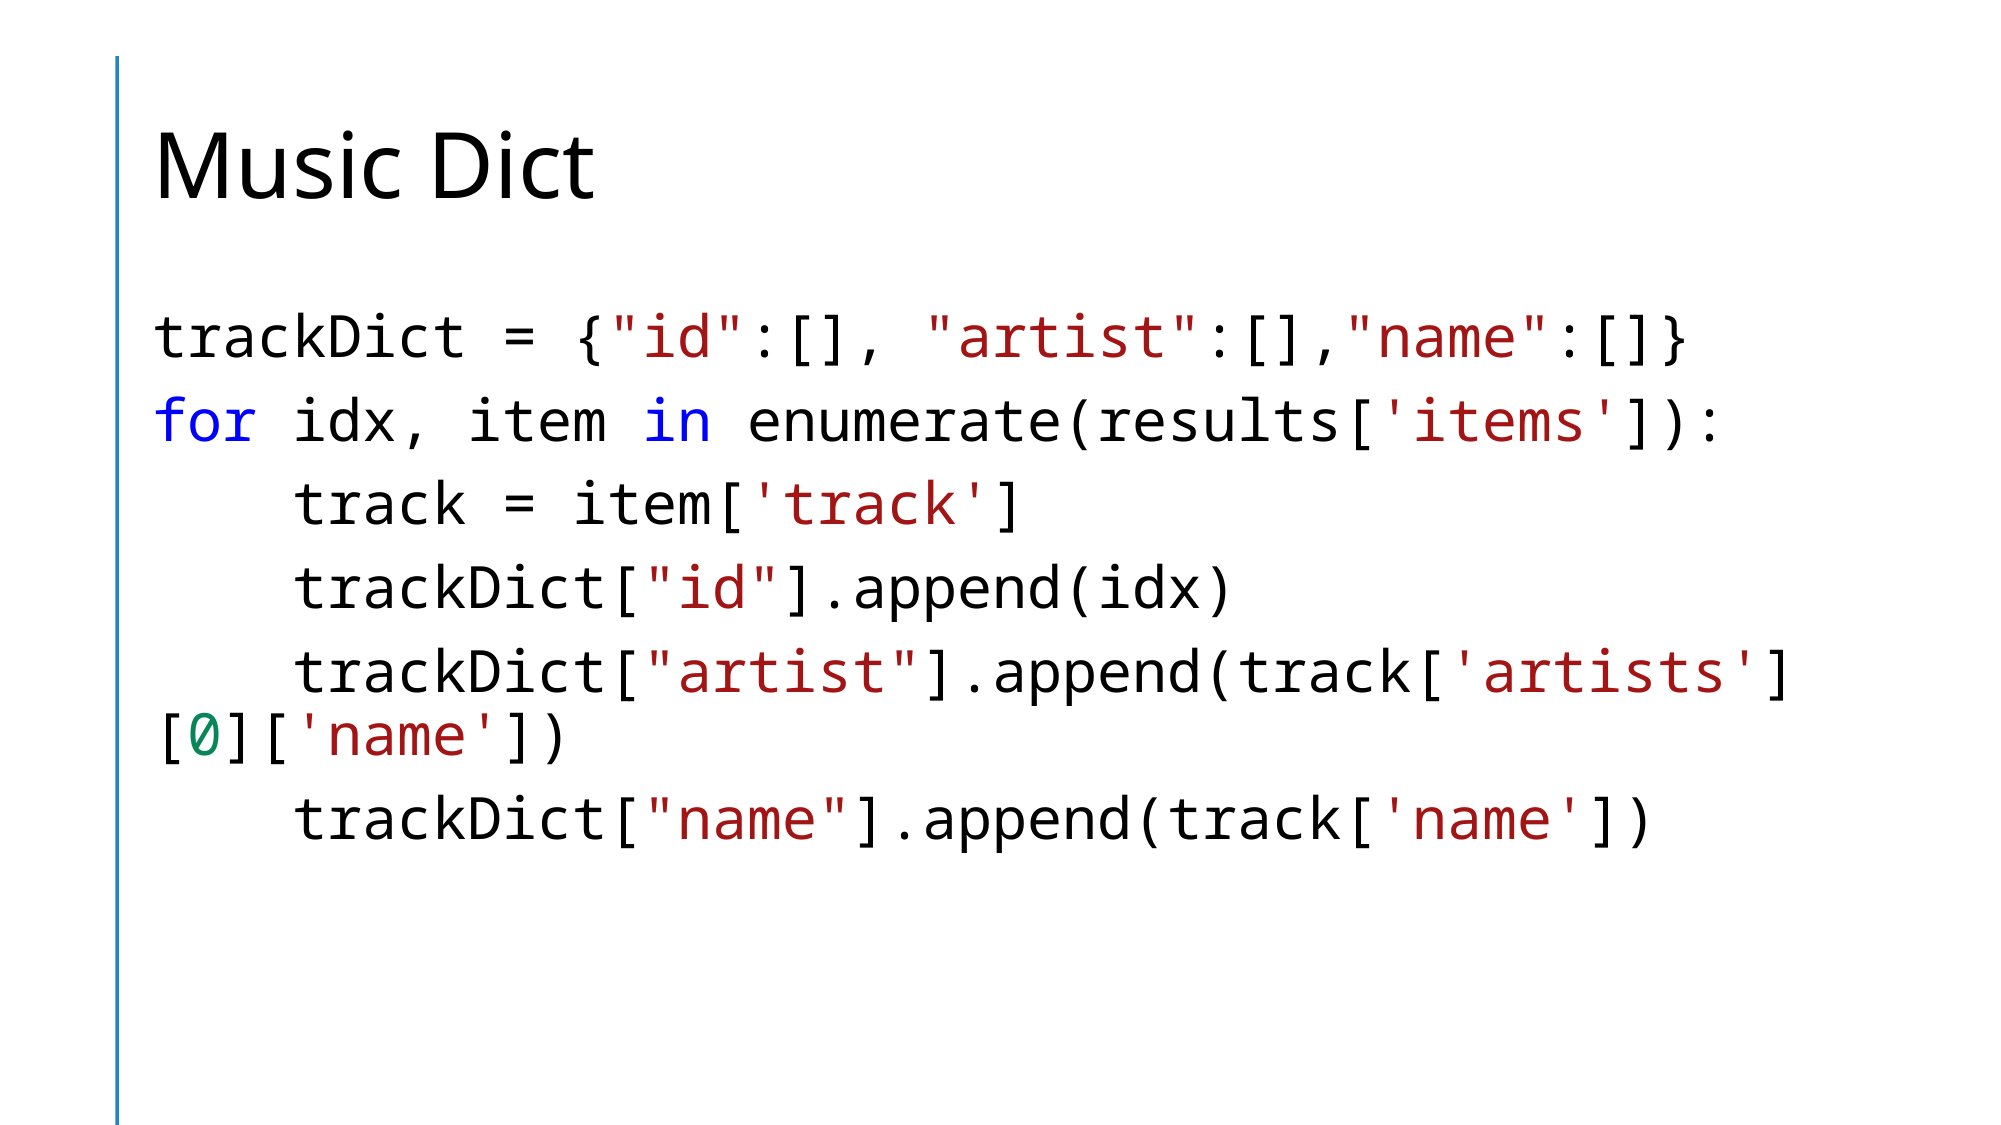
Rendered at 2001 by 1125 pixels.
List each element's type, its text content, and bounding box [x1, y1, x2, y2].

title Music Dict [137, 59, 1863, 278]
list trackDict = {"id":[], "artist":[],"name":[]} for idx, item in enumerate(results['items']): track = item['track'] trackDict["id"].append(idx) trackDict["artist"].append(track['artists'][0]['name']) trackDict["name"].append(track['name']) [137, 299, 1863, 1014]
